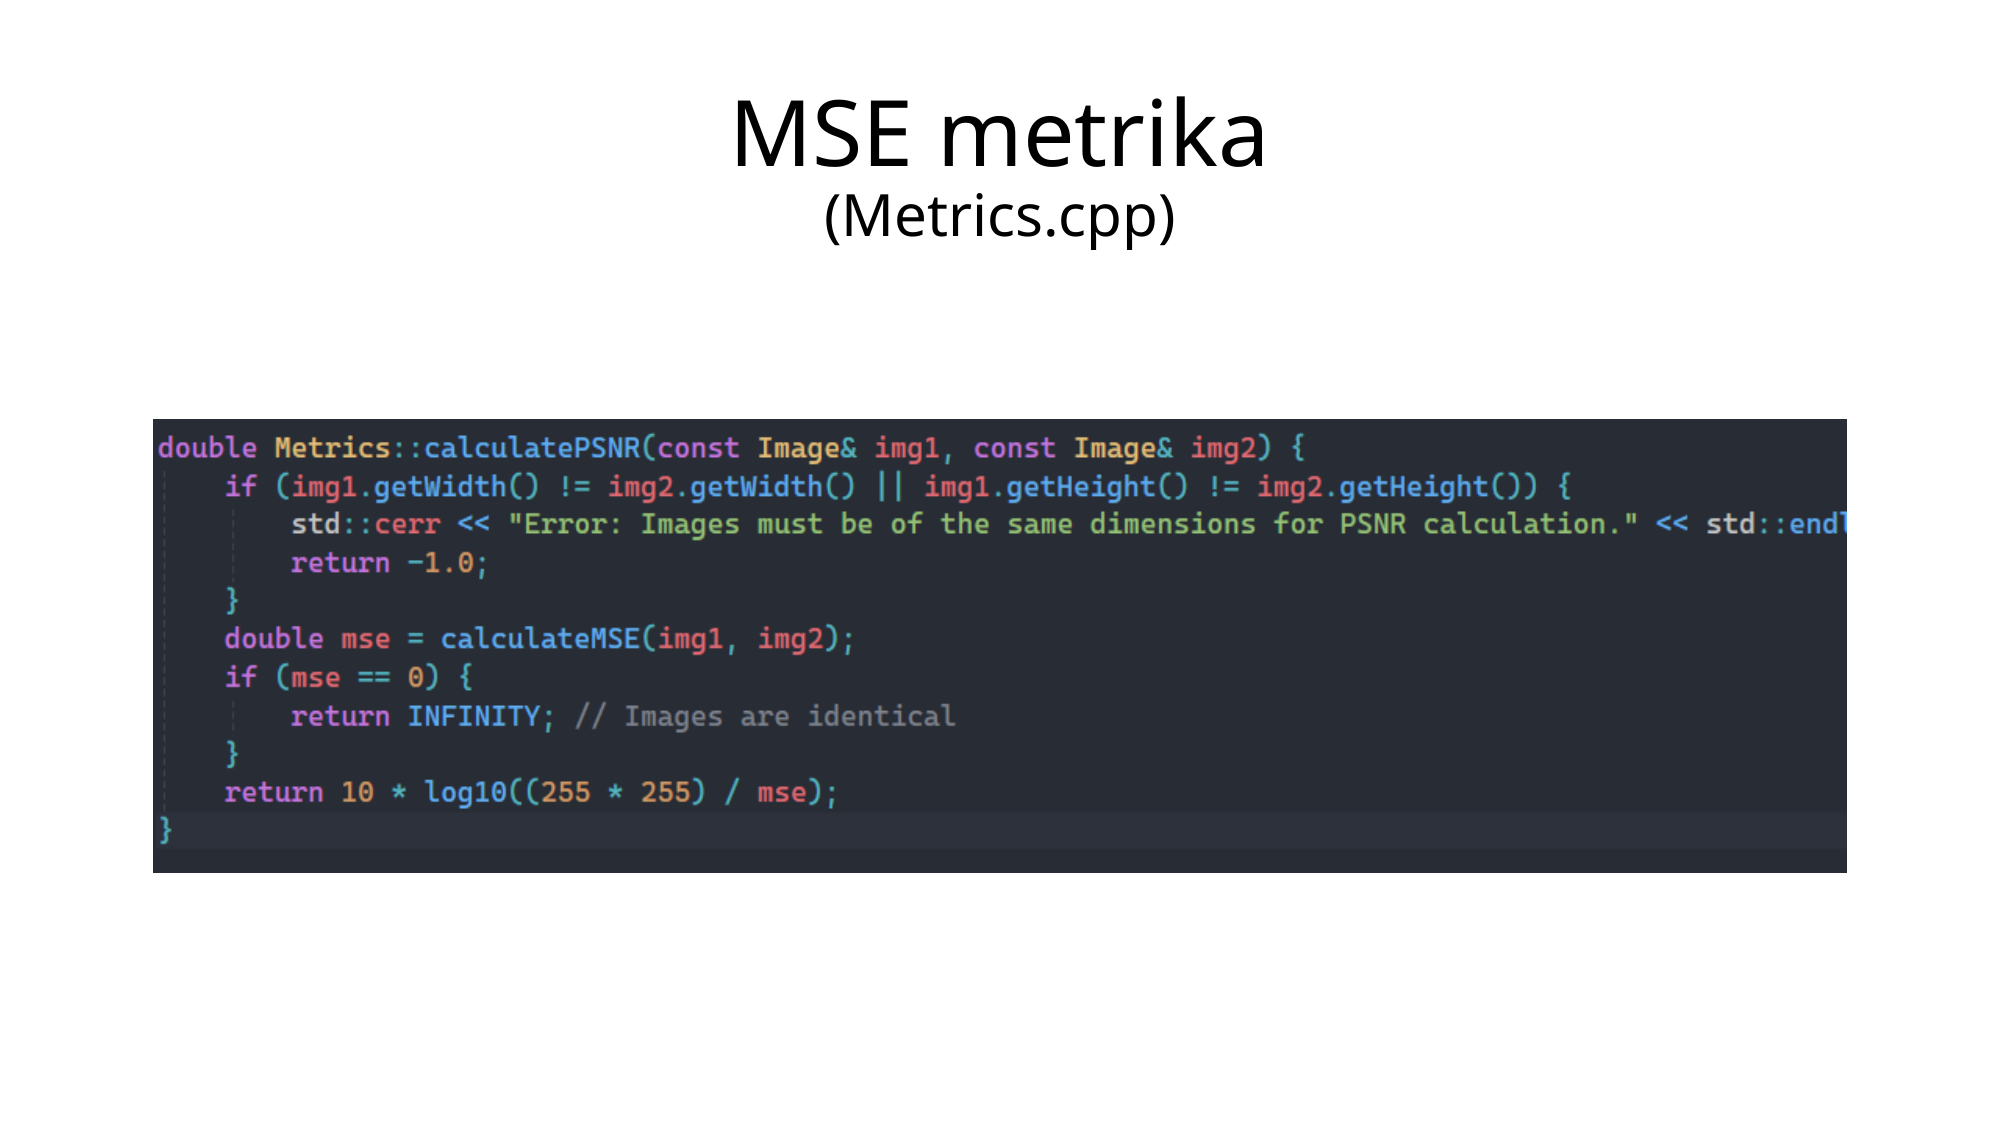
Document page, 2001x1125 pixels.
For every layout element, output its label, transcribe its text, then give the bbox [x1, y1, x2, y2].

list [153, 419, 1847, 873]
title MSE metrika (Metrics.cpp) [137, 59, 1863, 278]
